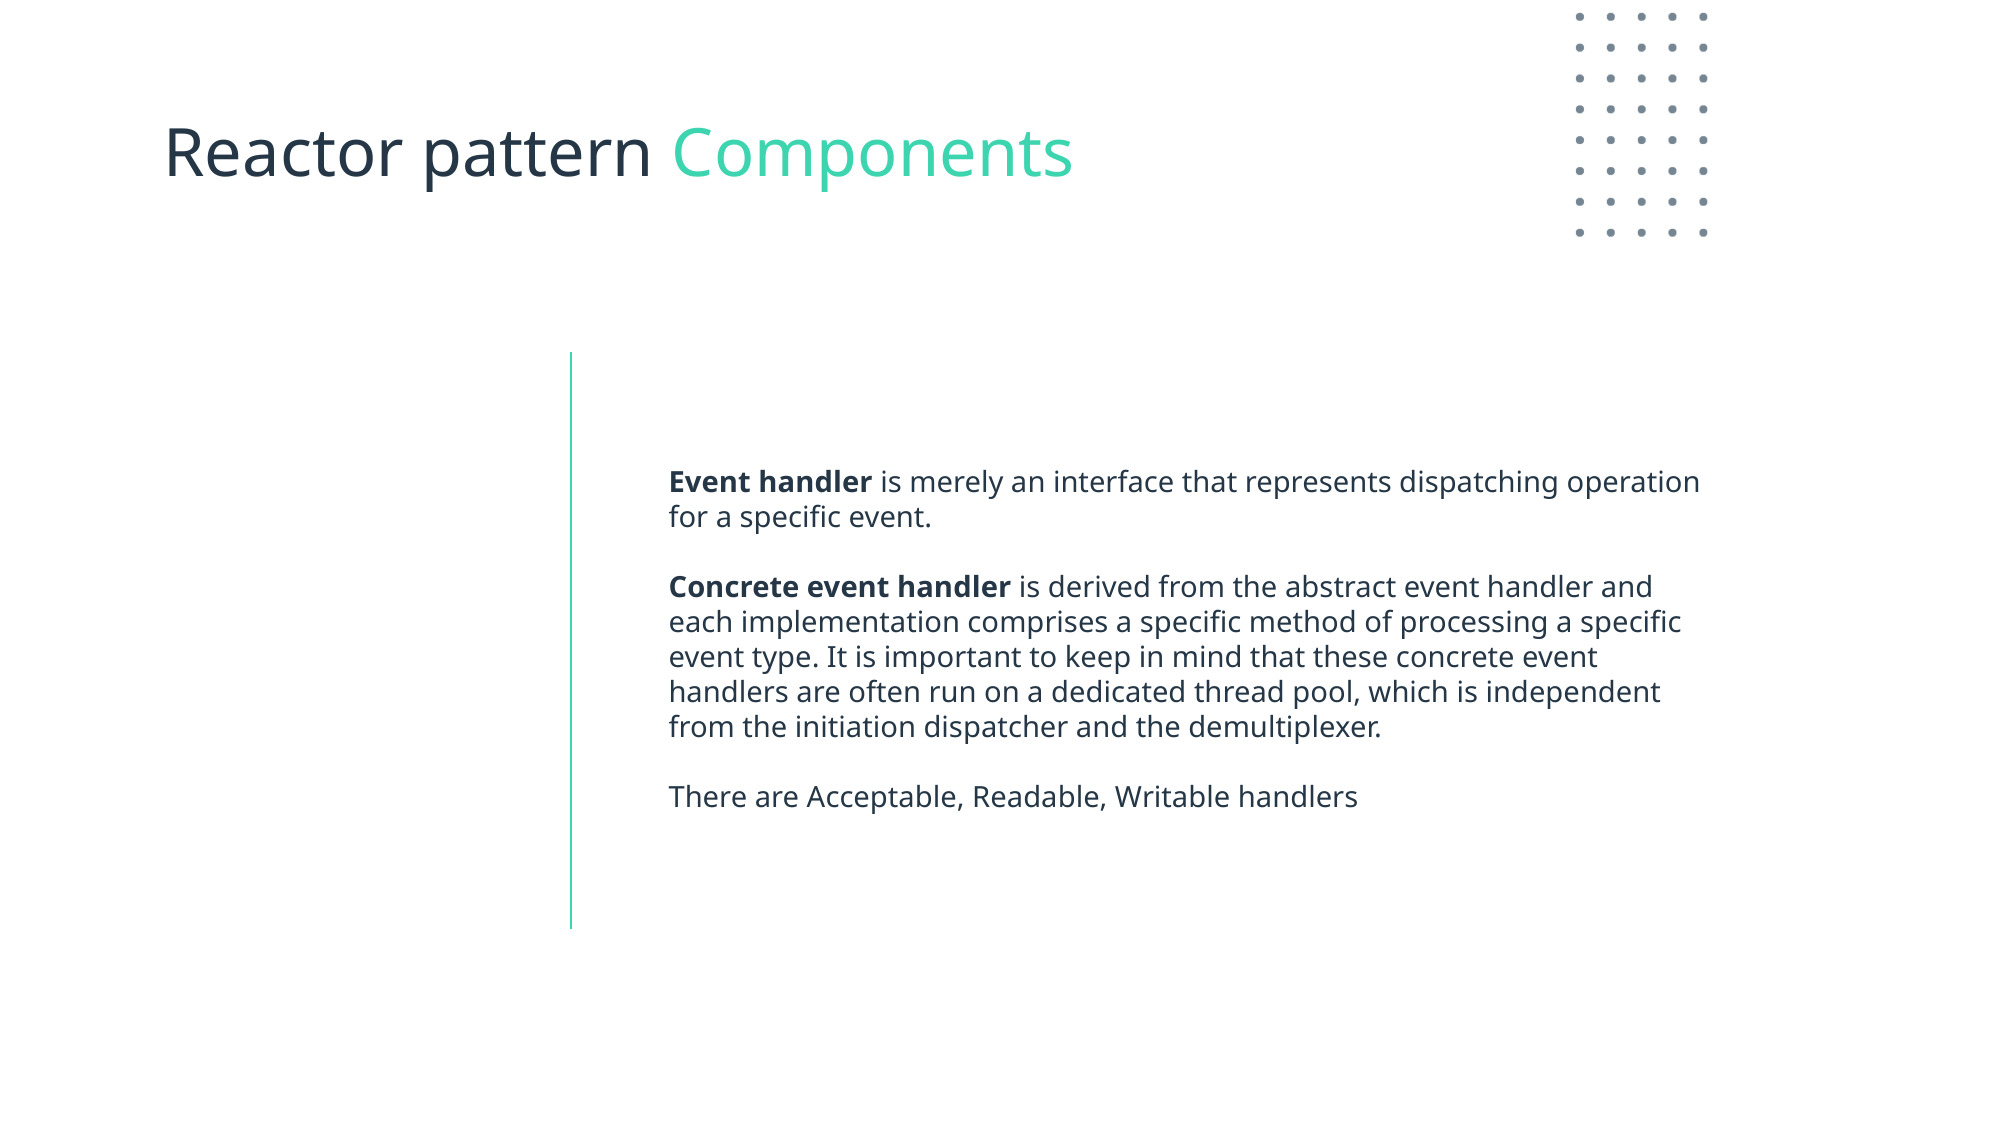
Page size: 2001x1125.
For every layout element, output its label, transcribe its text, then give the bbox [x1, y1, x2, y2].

text_box Event handler is merely an interface that represents dispatching operation for a specific event. Concrete event handler is derived from the abstract event handler and each implementation comprises a specific method of processing a specific event type. It is important to keep in mind that these concrete event handlers are often run on a dedicated thread pool, which is independent from the initiation dispatcher and the demultiplexer. There are Acceptable, Readable, Writable handlers [653, 456, 1741, 821]
picture [1473, 0, 1808, 279]
list Reactor pattern Components [148, 111, 1097, 327]
